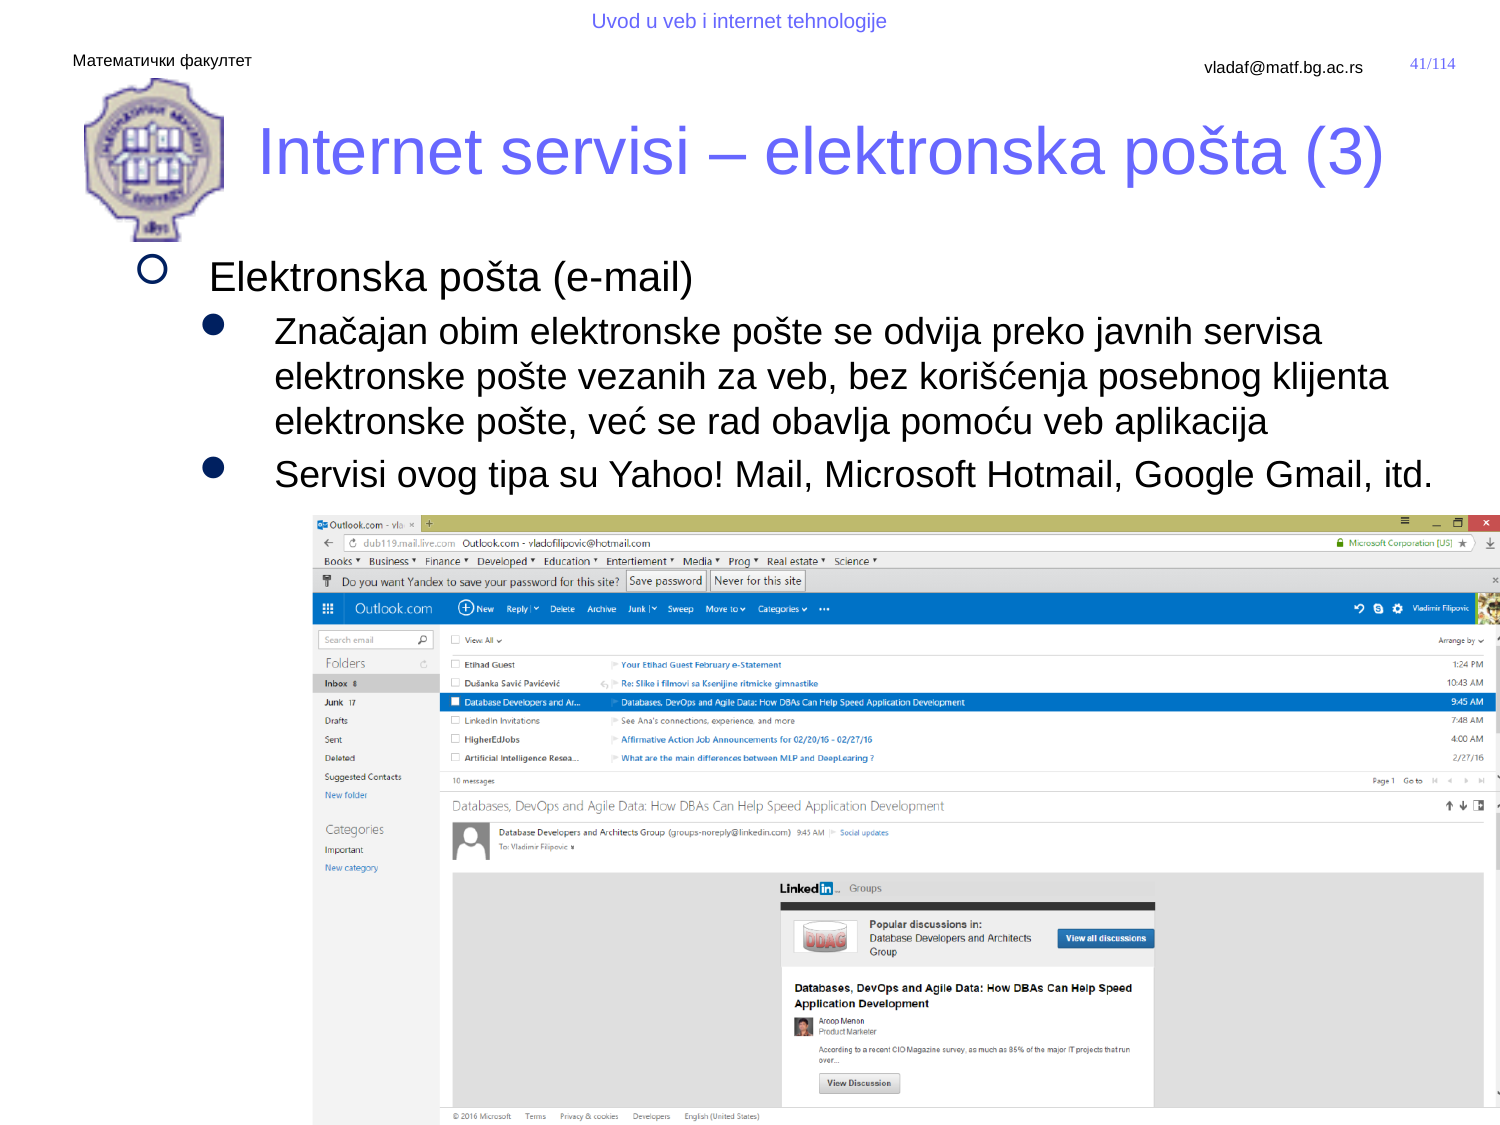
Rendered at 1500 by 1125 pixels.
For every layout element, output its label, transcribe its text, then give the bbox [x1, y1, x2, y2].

picture [84, 78, 224, 242]
title Internet servisi – elektronska pošta (3) [242, 54, 1459, 242]
list Elektronska pošta (e-mail) Značajan obim elektronske pošte se odvija preko javnih servisa elektronske pošte vezanih za veb, bez korišćenja posebnog klijenta elektronske pošte, već se rad obavlja pomoću veb aplikacija Servisi ovog tipa su Yahoo! Mail, Microsoft Hotmail, Google Gmail, itd. [53, 242, 1483, 598]
picture [312, 514, 1500, 1125]
